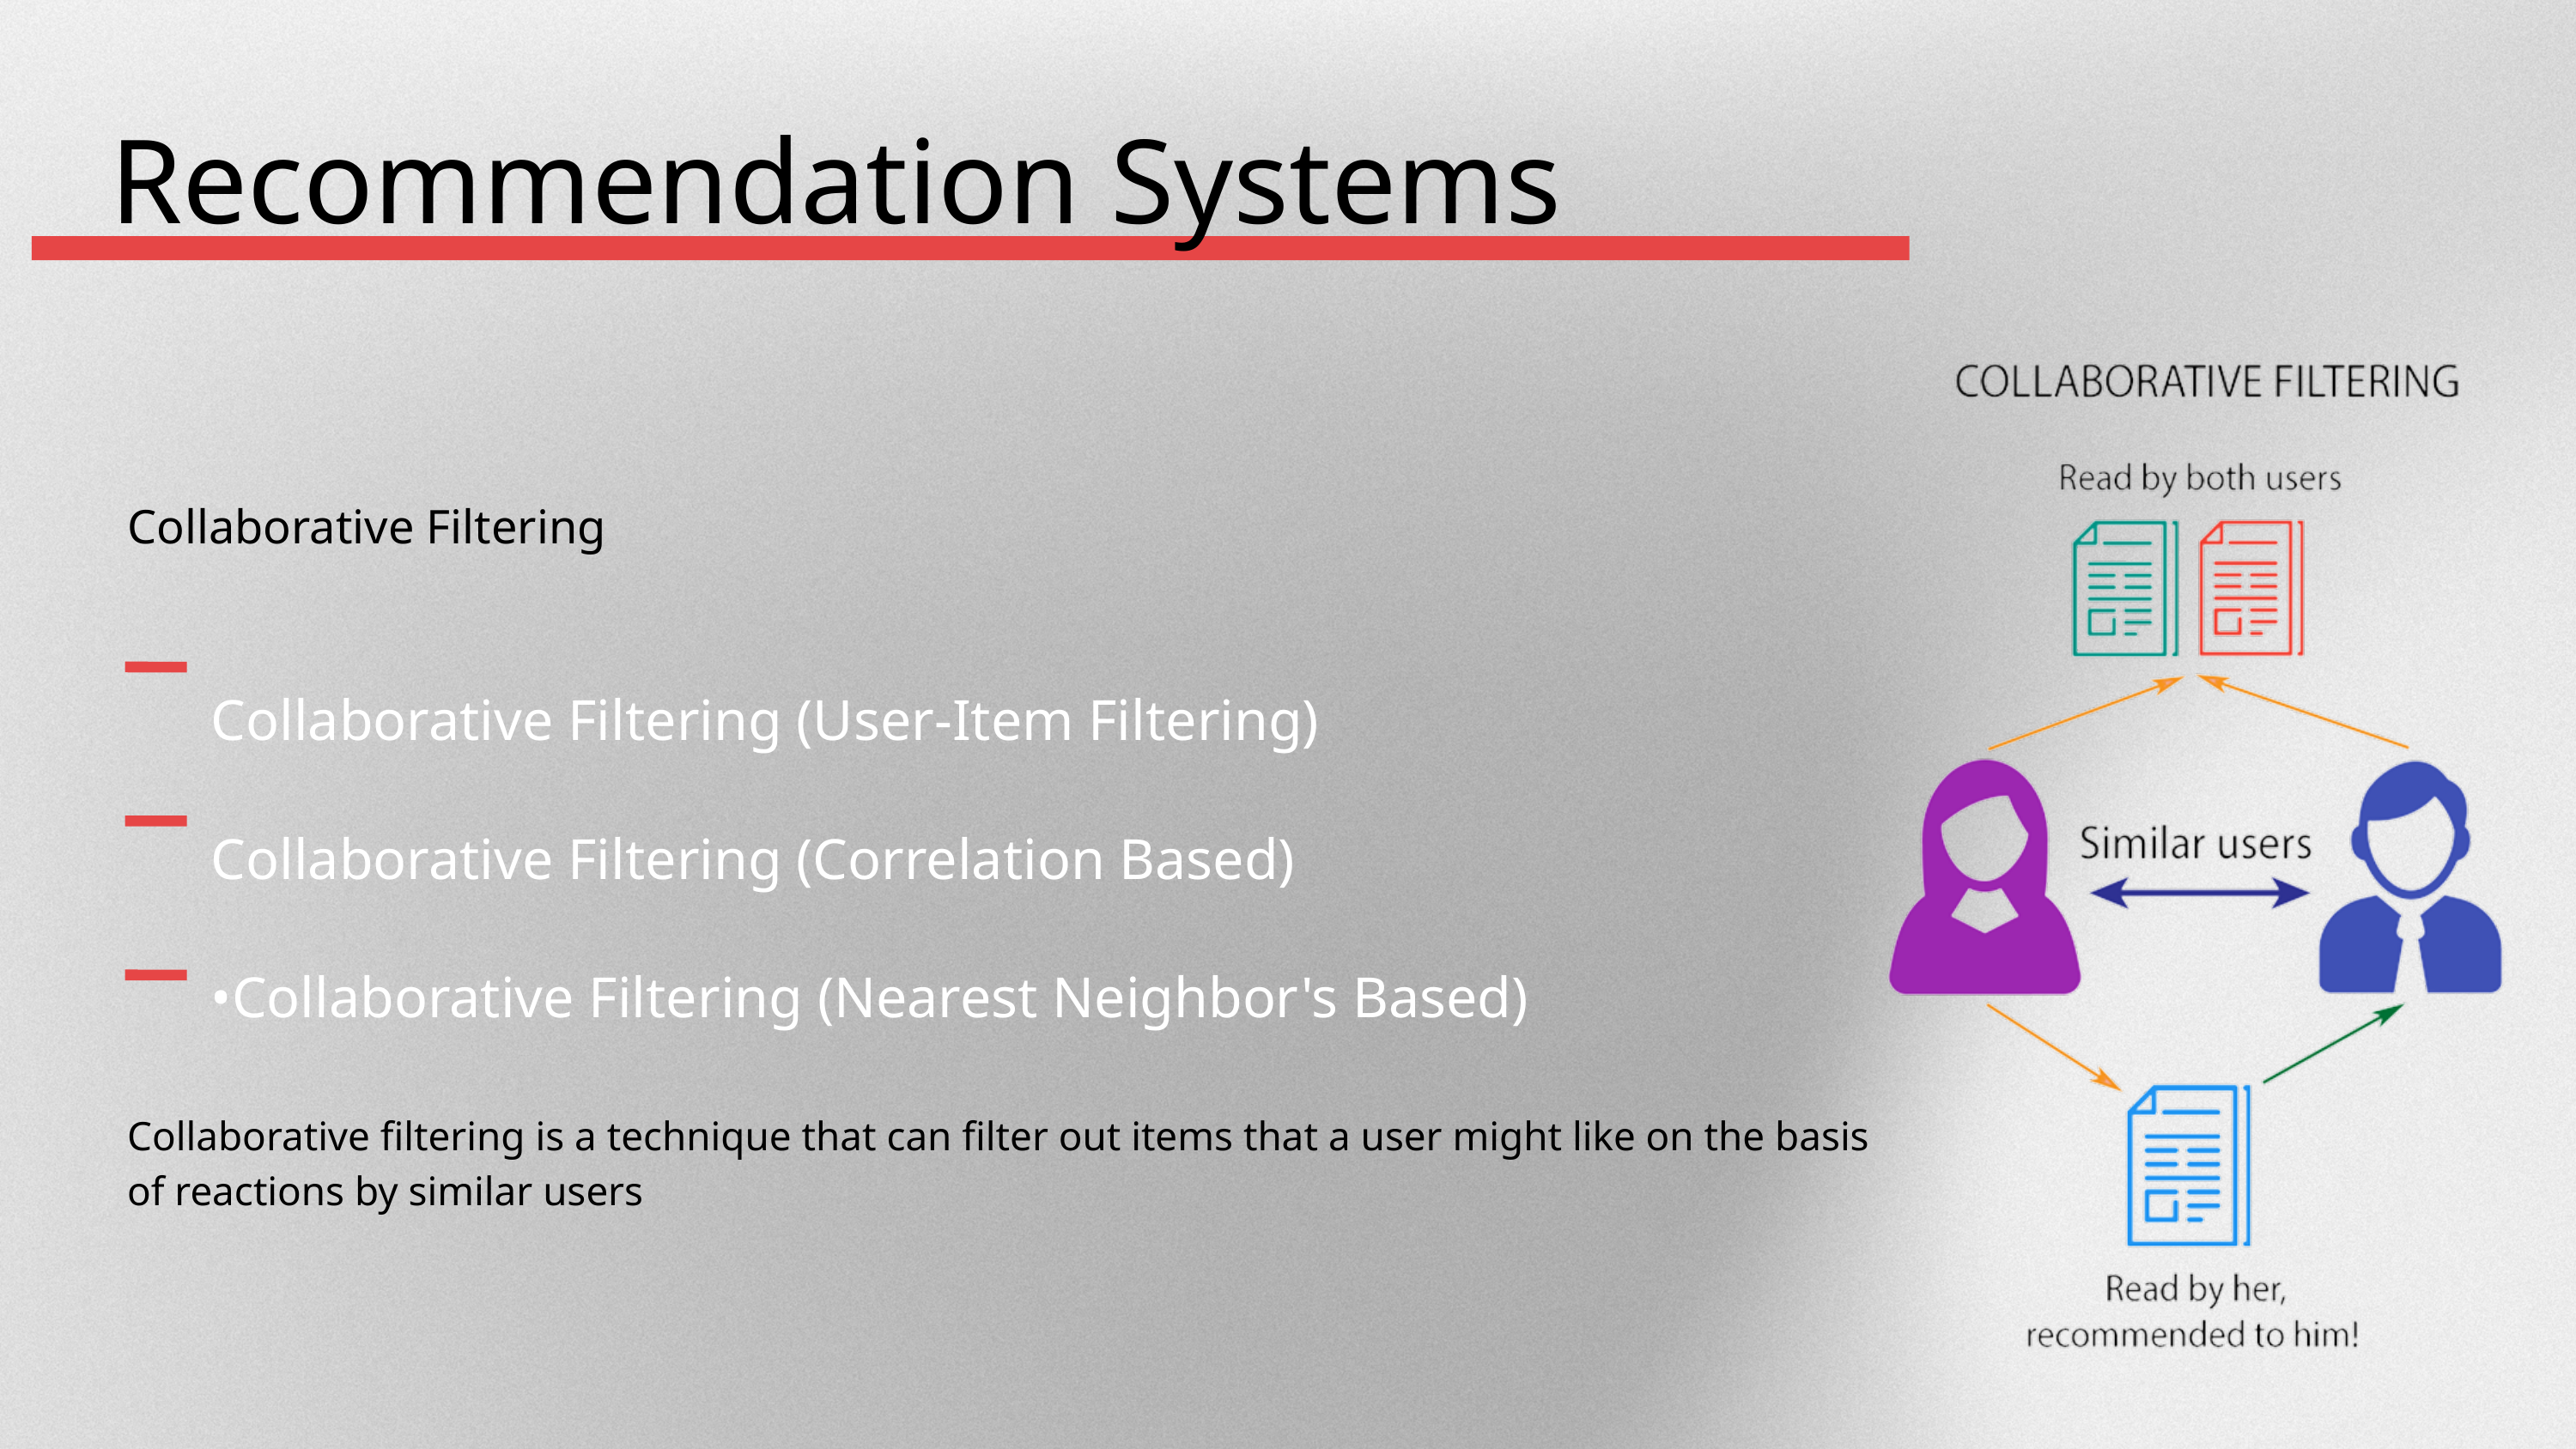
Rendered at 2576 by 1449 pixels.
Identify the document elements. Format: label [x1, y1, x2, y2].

text_box [125, 493, 1872, 1211]
picture [0, 0, 2576, 1449]
